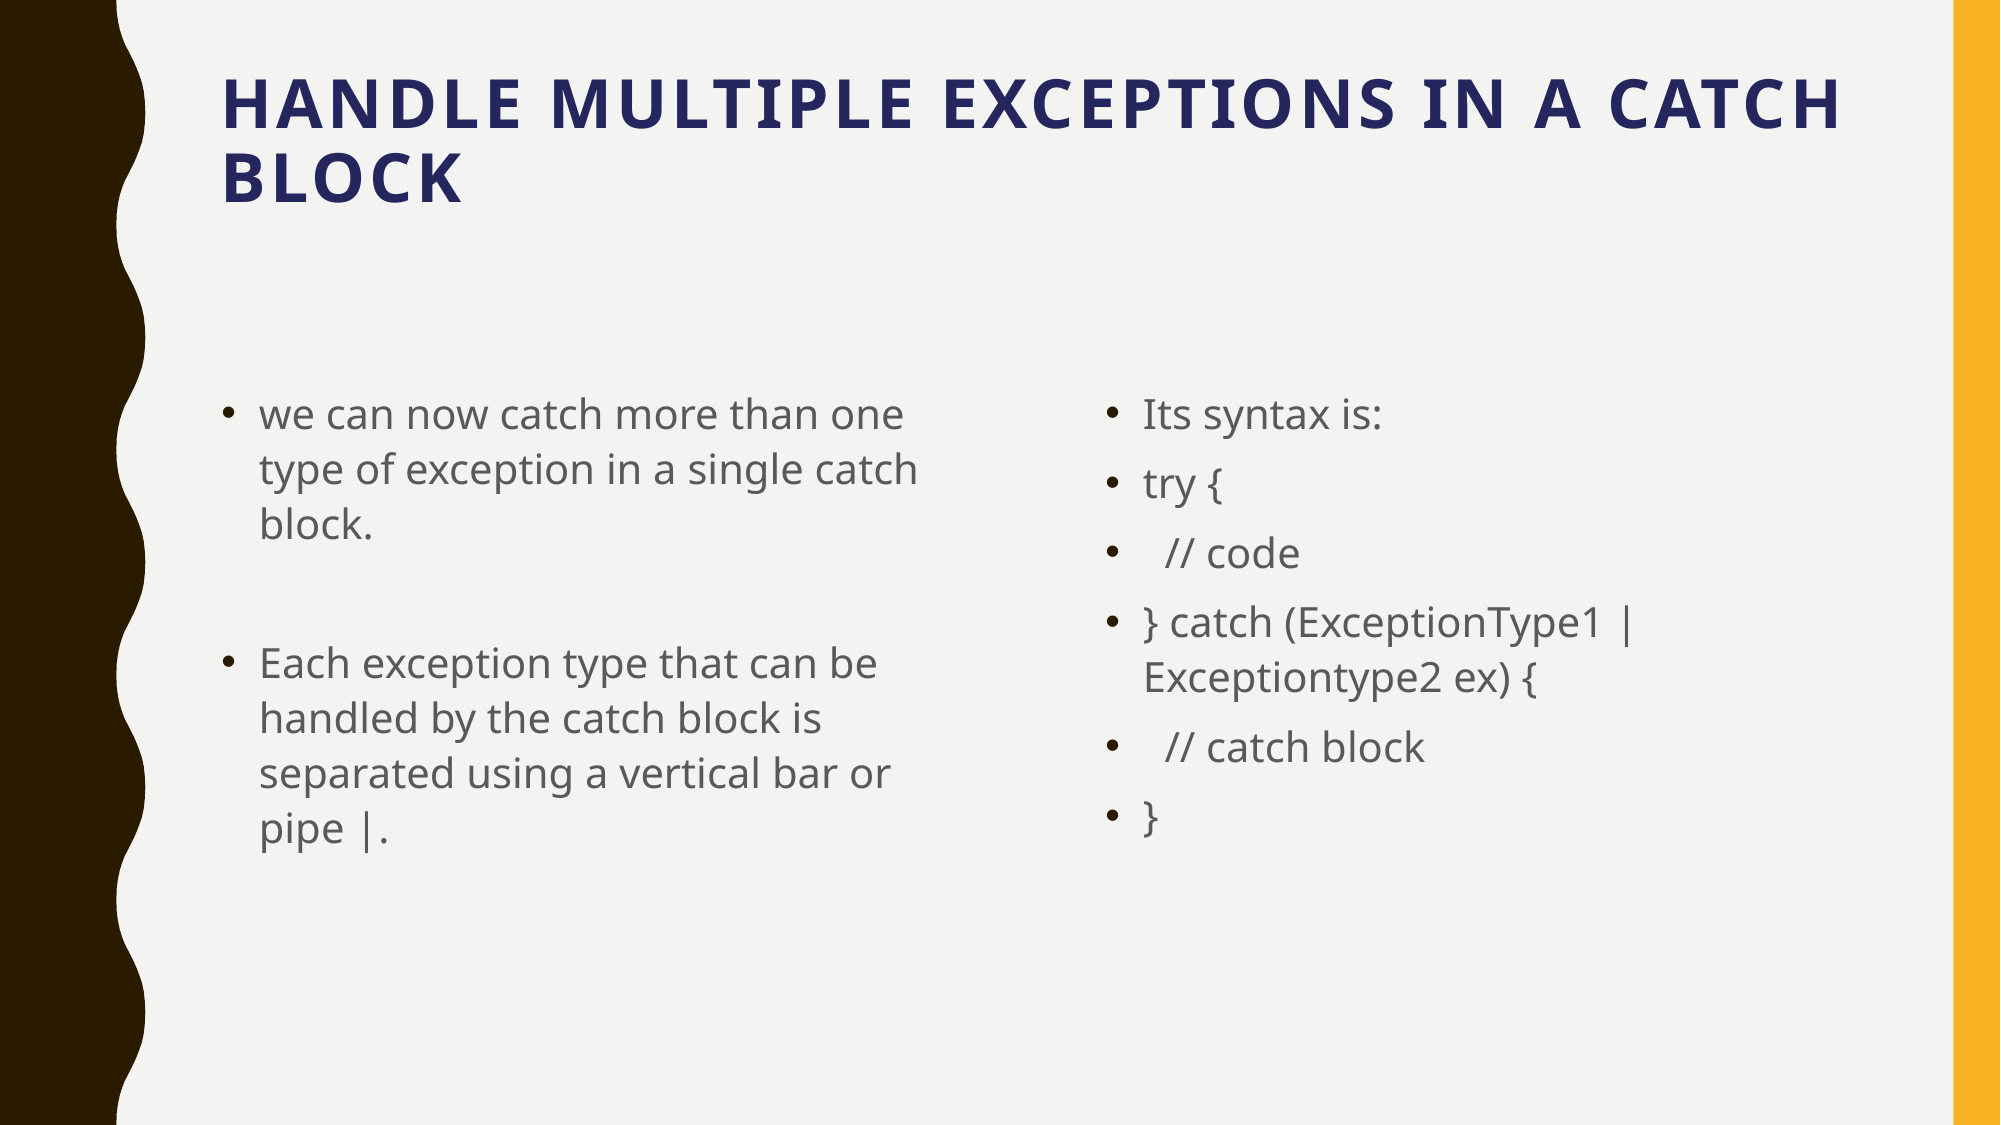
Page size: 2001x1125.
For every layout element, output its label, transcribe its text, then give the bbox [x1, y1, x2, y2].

title Handle Multiple Exceptions in a catch Block [205, 62, 1875, 308]
list we can now catch more than one type of exception in a single catch block. Each exception type that can be handled by the catch block is separated using a vertical bar or pipe |. [206, 375, 994, 969]
list Its syntax is: try { // code } catch (ExceptionType1 | Exceptiontype2 ex) { // catch block } [1090, 375, 1878, 969]
